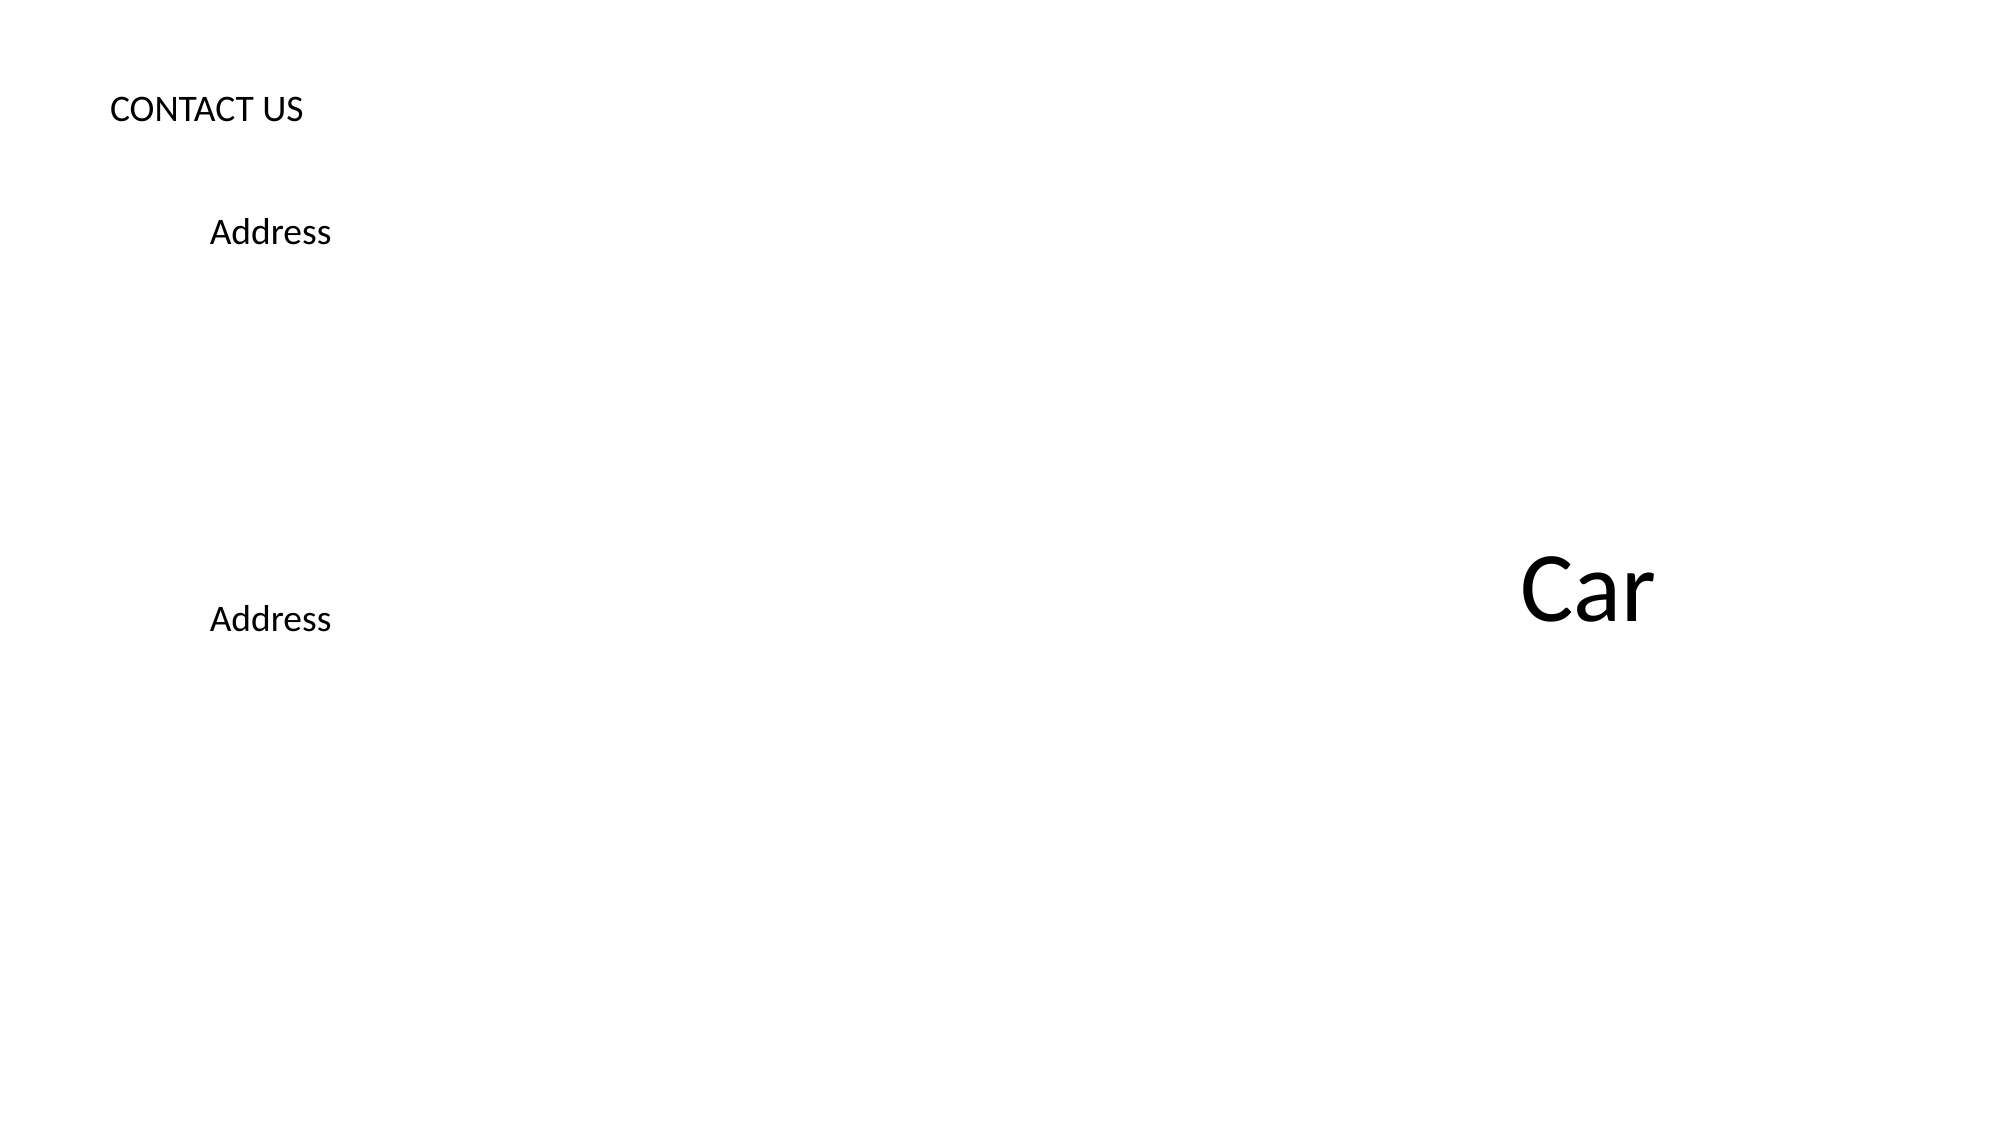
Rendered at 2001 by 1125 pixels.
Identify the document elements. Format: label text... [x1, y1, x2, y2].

text_box Address [195, 586, 808, 646]
text_box CONTACT US [95, 77, 886, 137]
text_box Car [1505, 513, 2000, 649]
text_box Address [195, 199, 808, 260]
